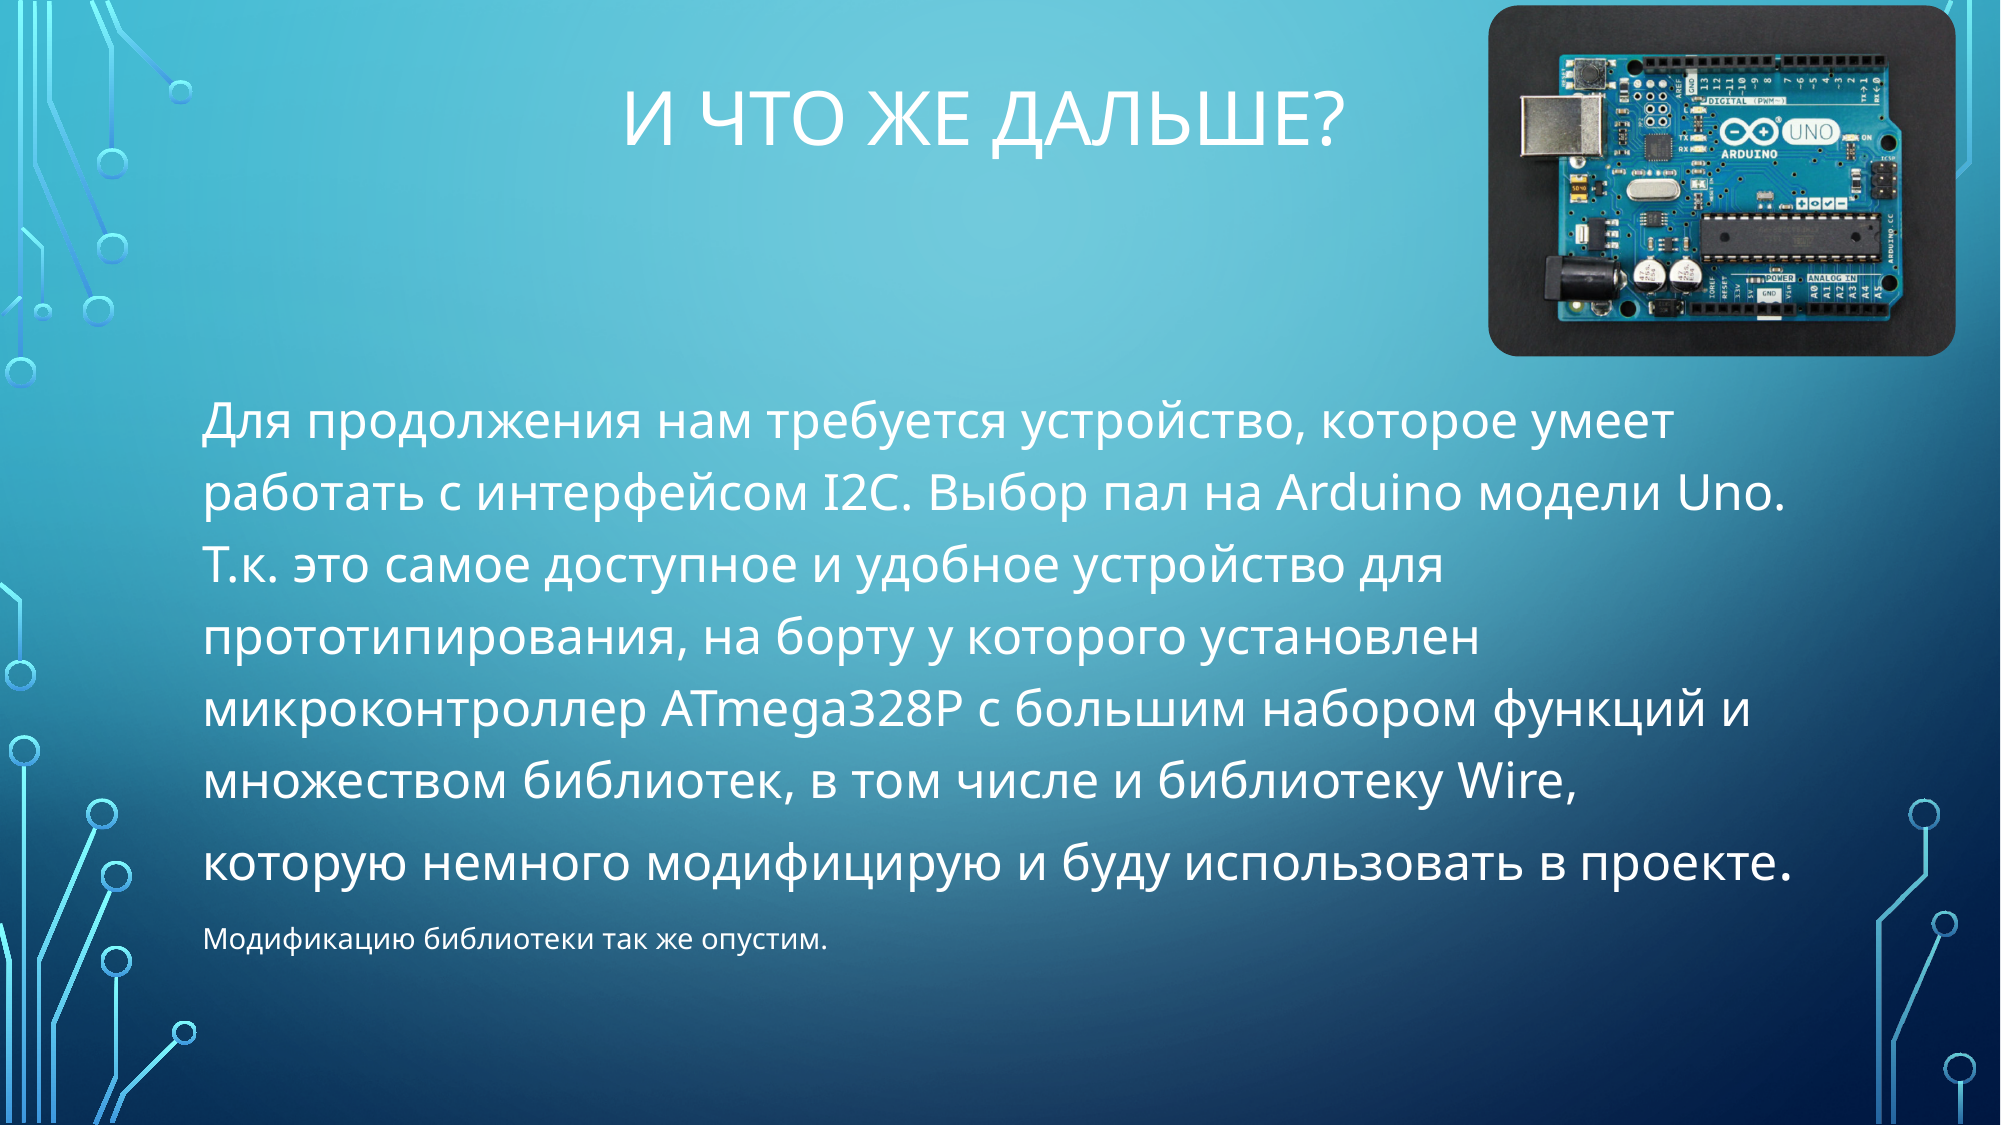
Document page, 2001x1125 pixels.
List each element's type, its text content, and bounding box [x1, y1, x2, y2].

title И что же дальше? [170, 0, 1796, 243]
picture [1488, 5, 1956, 357]
list Для продолжения нам требуется устройство, которое умеет работать с интерфейсом I2C. Выбор пал на Arduino модели Uno. Т.к. это самое доступное и удобное устройство для прототипирования, на борту у которого установлен микроконтроллер ATmega328P с большим набором функций и множеством библиотек, в том числе и библиотеку Wire, которую немного модифицирую и буду использовать в проекте. Модификацию библиотеки так же опустим. [187, 369, 1813, 950]
